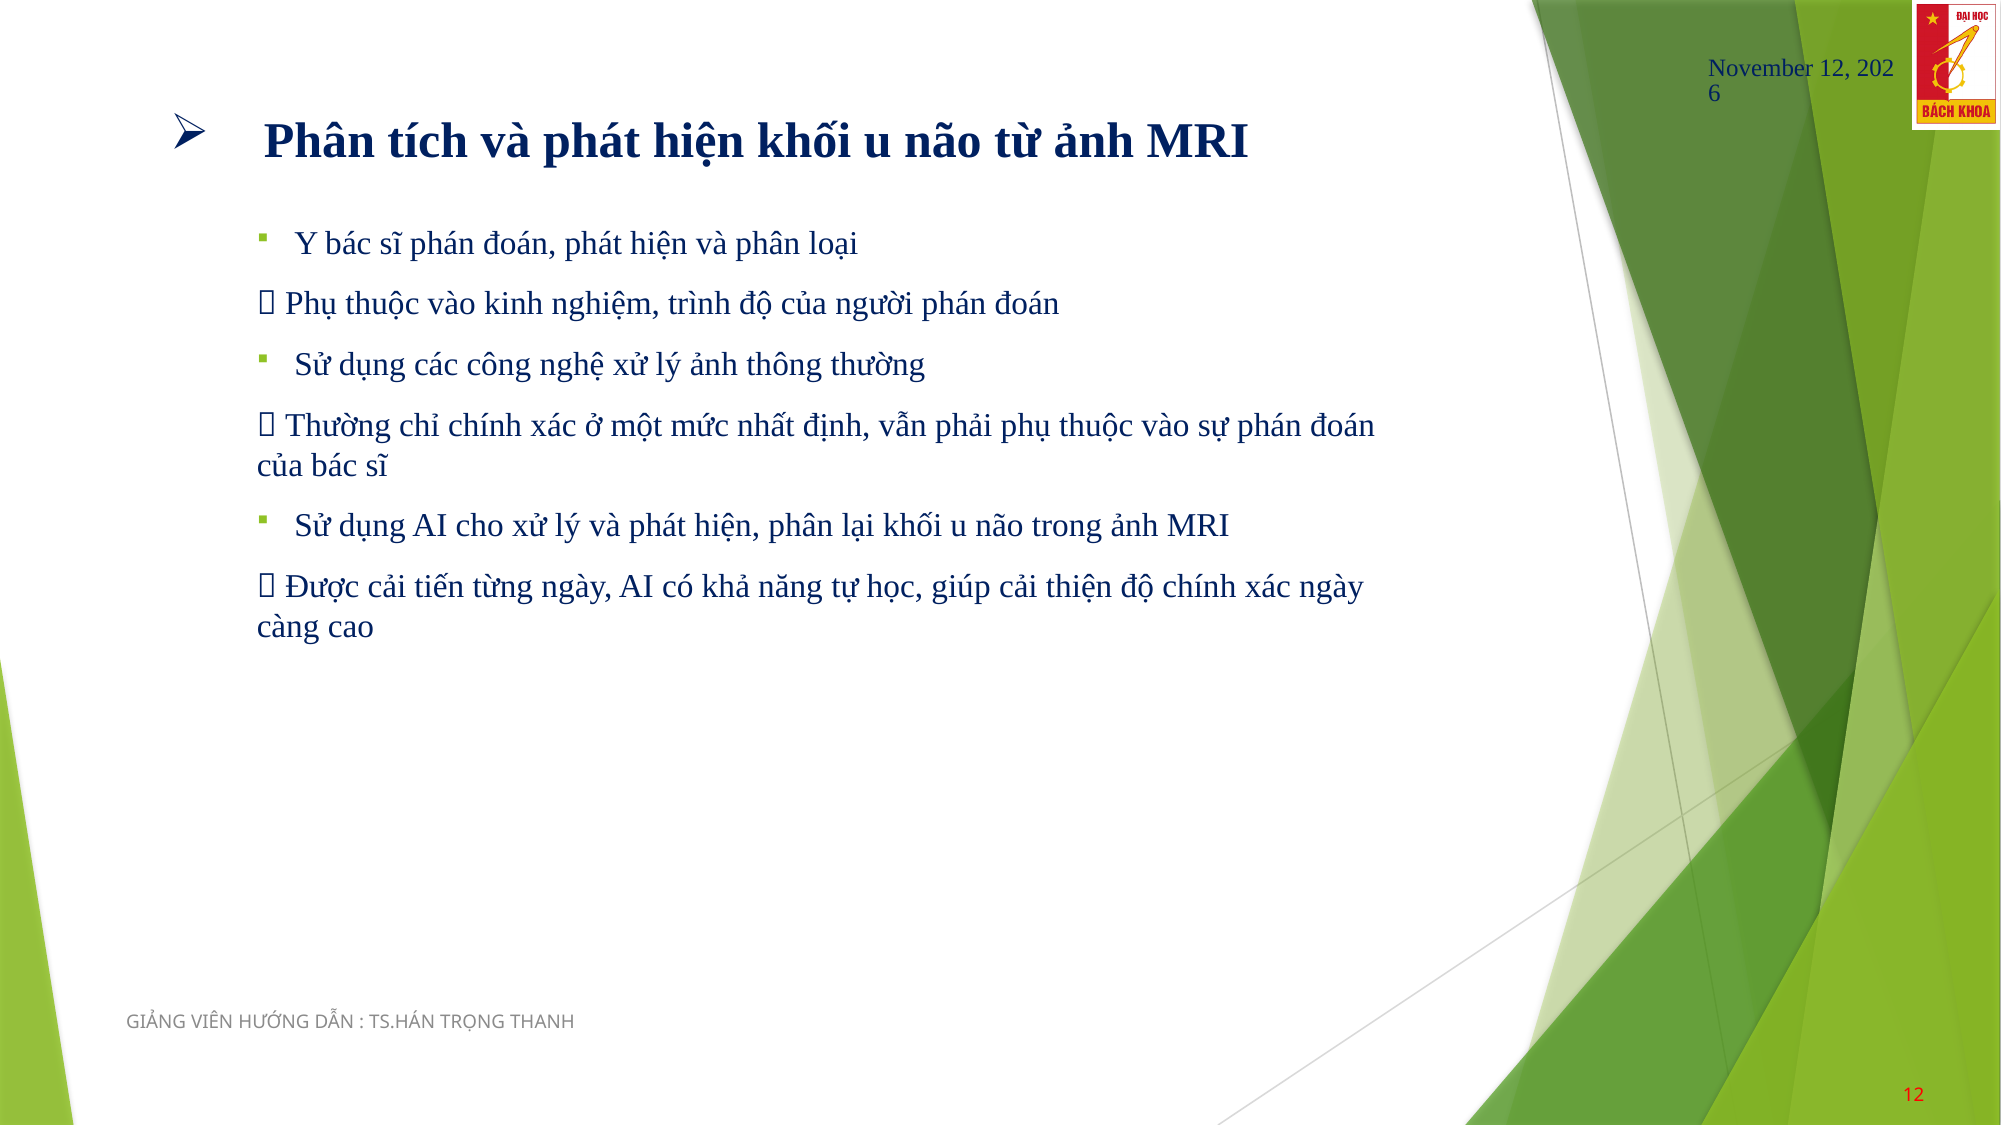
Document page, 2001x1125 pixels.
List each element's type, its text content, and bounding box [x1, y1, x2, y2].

footer GIẢNG VIÊN HƯỚNG DẪN : TS.HÁN TRỌNG THANH [111, 991, 1145, 1051]
picture [1911, 0, 2000, 131]
text_box 26 September 2020 [1693, 43, 1906, 89]
list Y bác sĩ phán đoán, phát hiện và phân loại  Phụ thuộc vào kinh nghiệm, trình độ của người phán đoán Sử dụng các công nghệ xử lý ảnh thông thường  Thường chỉ chính xác ở một mức nhất định, vẫn phải phụ thuộc vào sự phán đoán của bác sĩ Sử dụng AI cho xử lý và phát hiện, phân lại khối u não trong ảnh MRI  Được cải tiến từng ngày, AI có khả năng tự học, giúp cải thiện độ chính xác ngày càng cao [91, 328, 1440, 946]
title Phân tích và phát hiện khối u não từ ảnh MRI [155, 99, 1782, 223]
list Y bác sĩ phán đoán, phát hiện và phân loại  Phụ thuộc vào kinh nghiệm, trình độ của người phán đoán Sử dụng các công nghệ xử lý ảnh thông thường  Thường chỉ chính xác ở một mức nhất định, vẫn phải phụ thuộc vào sự phán đoán của bác sĩ Sử dụng AI cho xử lý và phát hiện, phân lại khối u não trong ảnh MRI  Được cải tiến từng ngày, AI có khả năng tự học, giúp cải thiện độ chính xác ngày càng cao [91, 213, 1440, 327]
slide_number 12 [1887, 1065, 2000, 1125]
